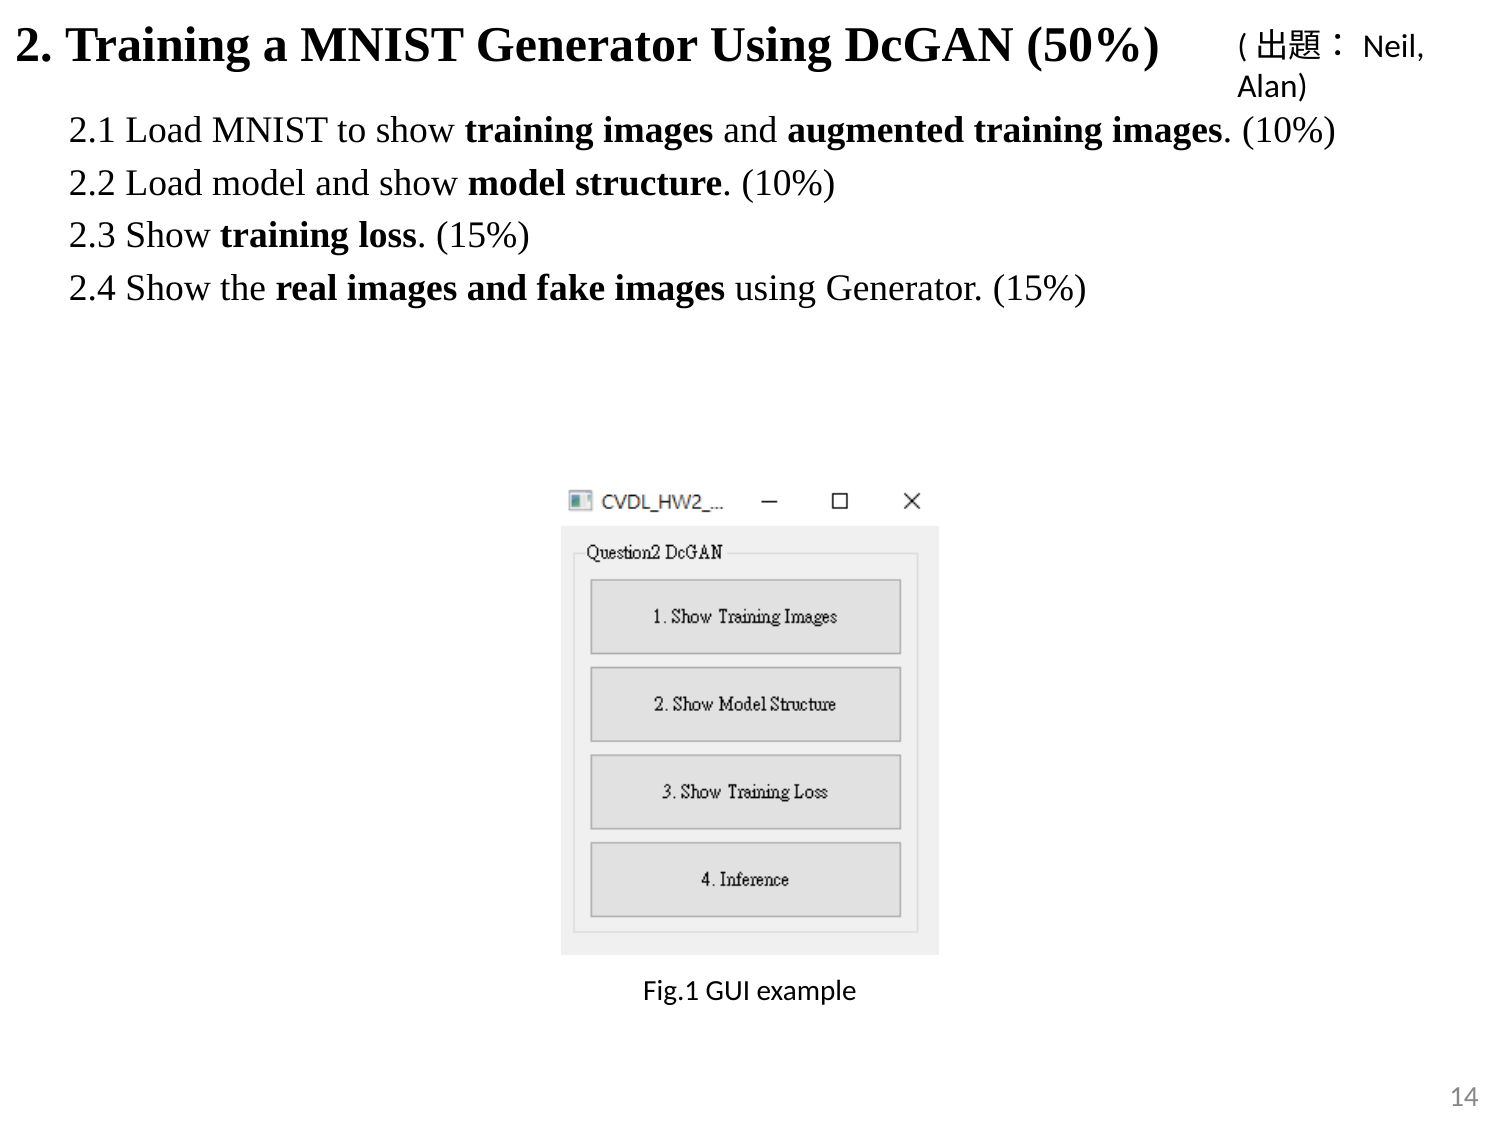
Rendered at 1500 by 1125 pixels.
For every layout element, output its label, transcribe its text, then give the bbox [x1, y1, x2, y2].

slide_number 14 [1156, 1065, 1494, 1125]
text_box (出題：Neil, Alan) [1222, 17, 1500, 112]
title 2. Training a MNIST Generator Using DcGAN (50%) [0, 0, 1500, 90]
picture [561, 484, 939, 955]
text_box Fig.1 GUI example [604, 964, 896, 1014]
list 2.1 Load MNIST to show training images and augmented training images. (10%) 2.2 Load model and show model structure. (10%) 2.3 Show training loss. (15%) 2.4 Show the real images and fake images using Generator. (15%) [53, 89, 1500, 395]
